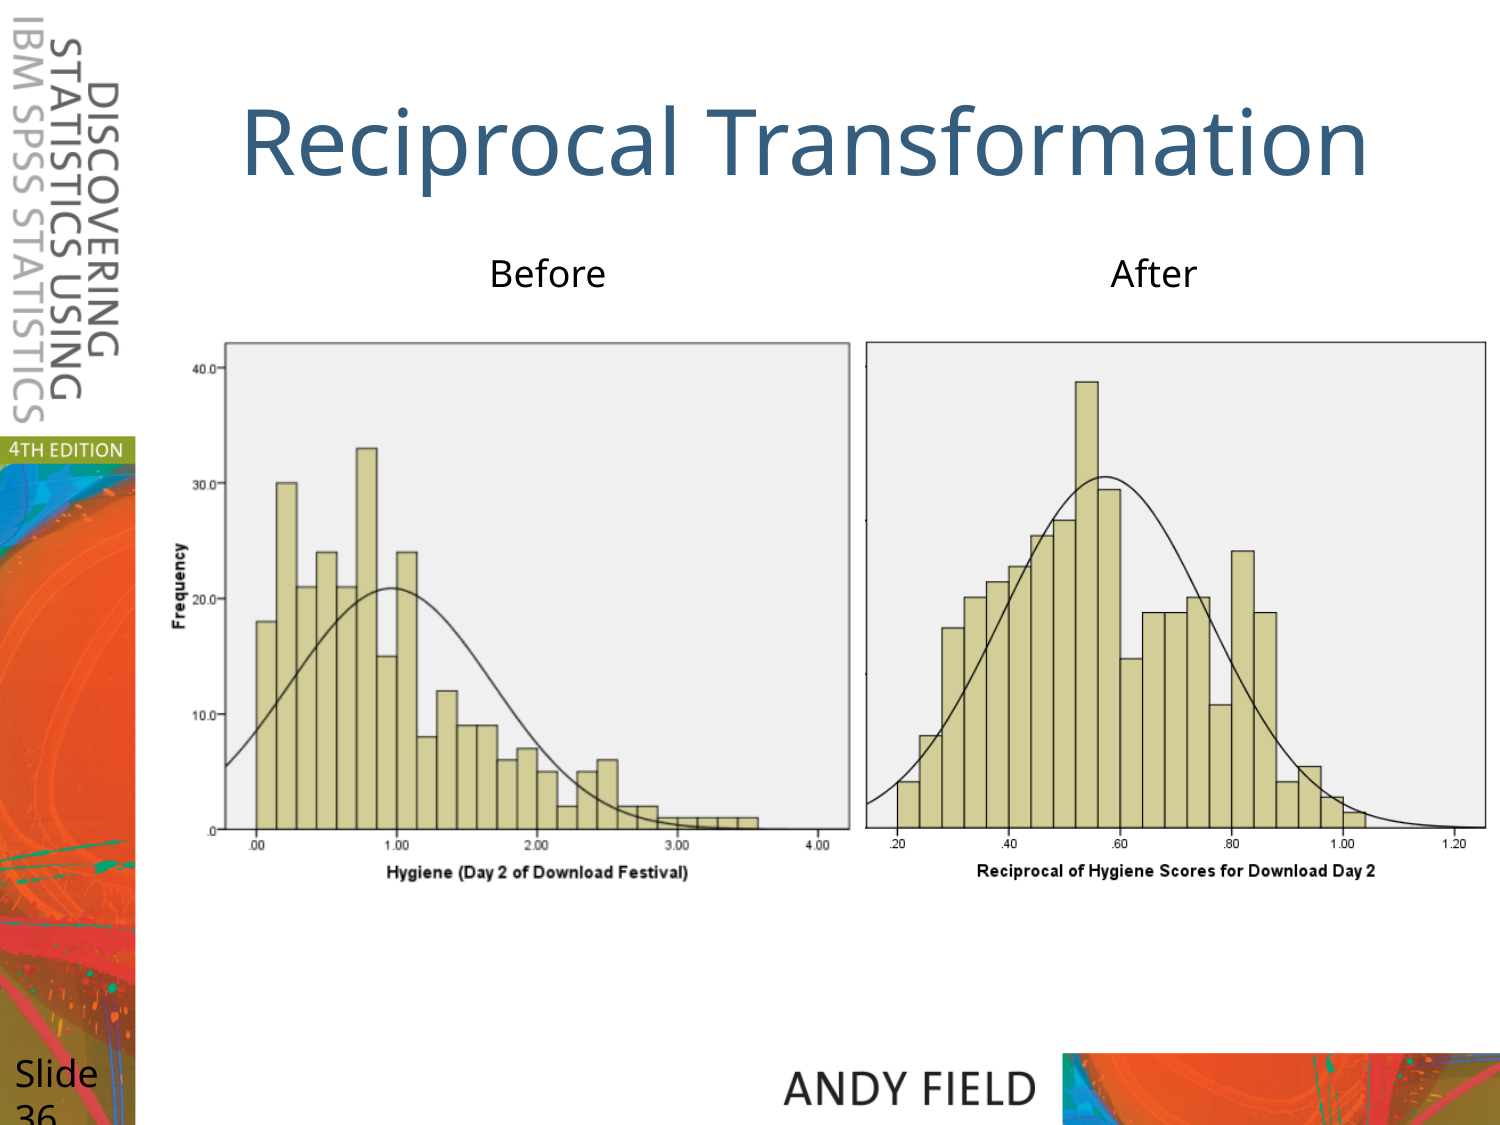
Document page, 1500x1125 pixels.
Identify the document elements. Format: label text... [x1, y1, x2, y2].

text_box After [920, 242, 1388, 302]
text_box Before [314, 242, 782, 302]
title Reciprocal Transformation [187, 45, 1425, 233]
slide_number Slide 36 [0, 1042, 141, 1103]
picture [140, 327, 1500, 906]
